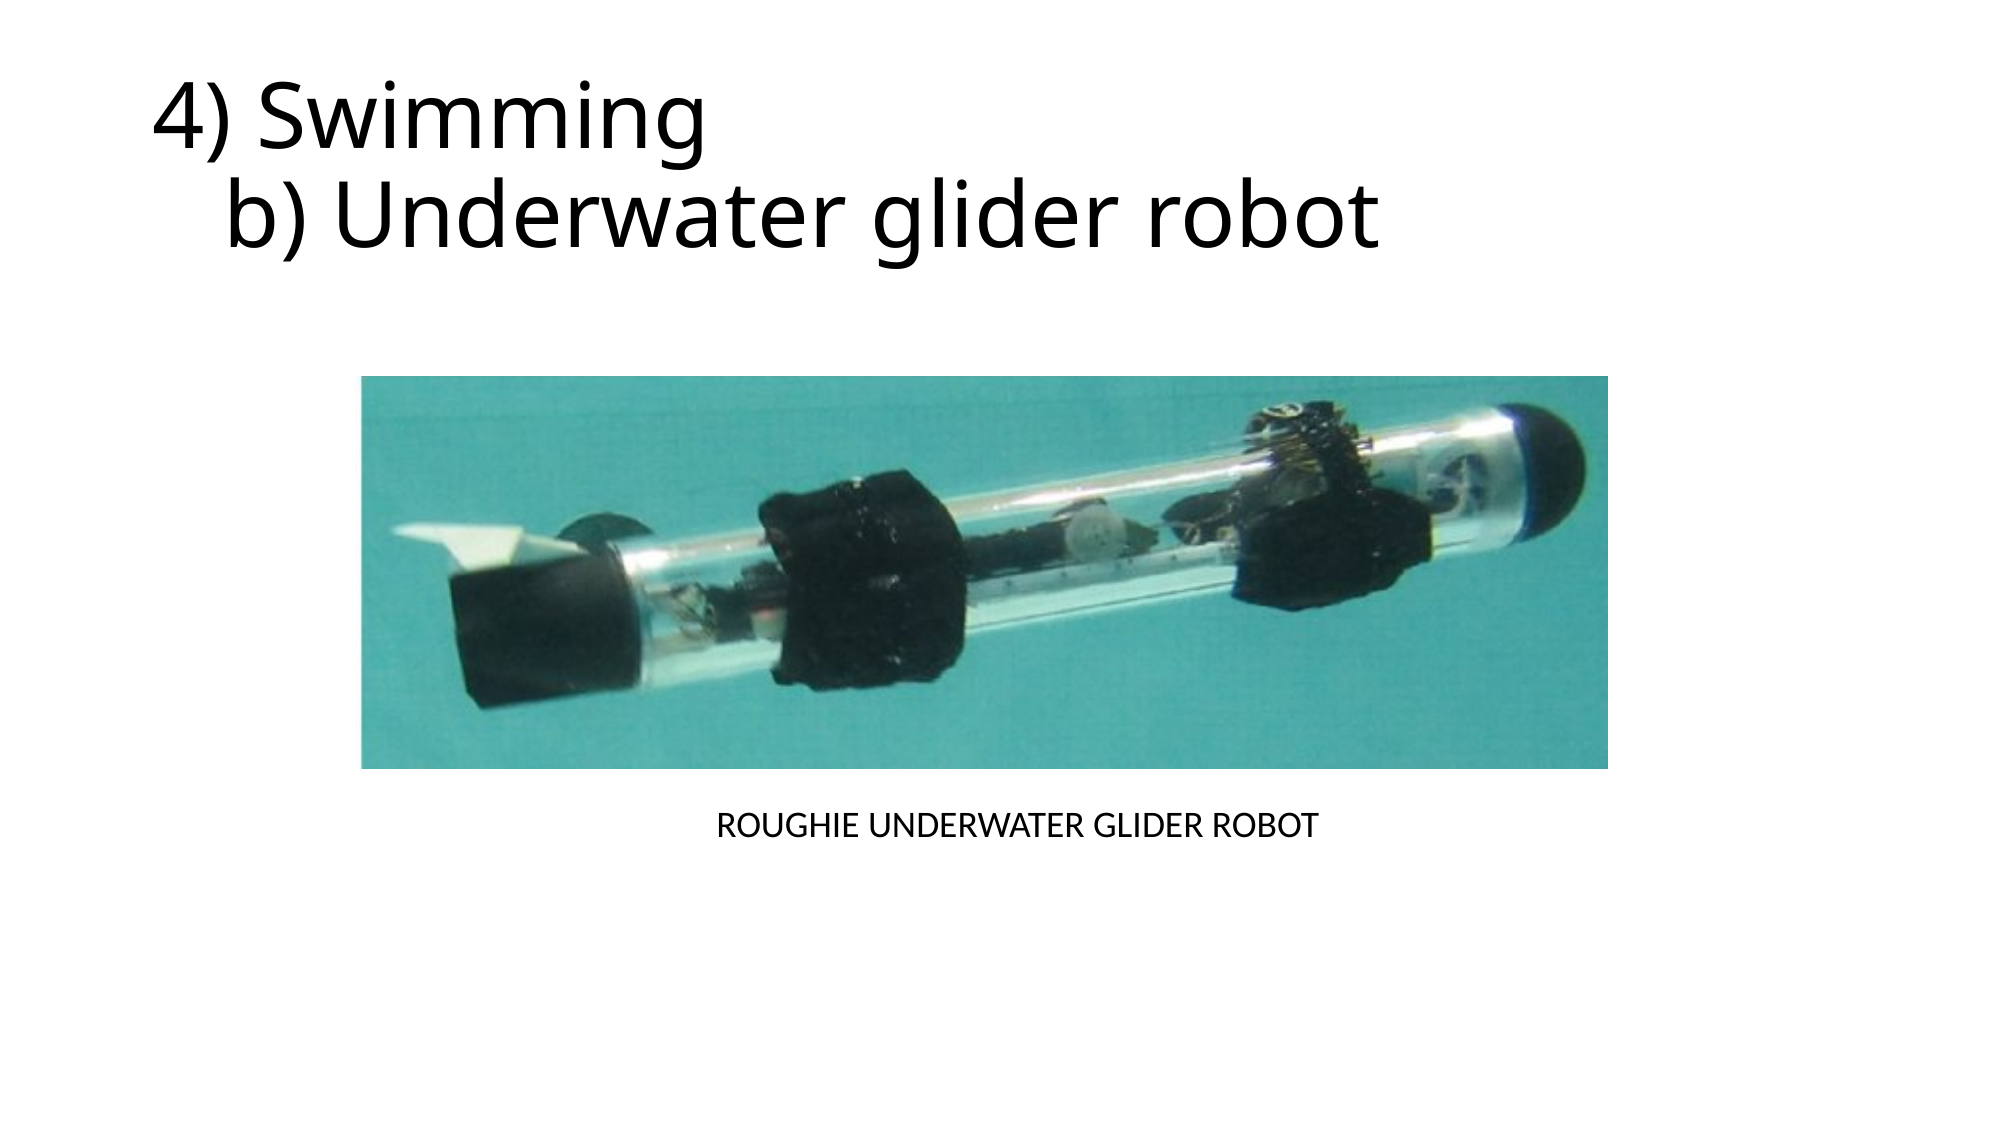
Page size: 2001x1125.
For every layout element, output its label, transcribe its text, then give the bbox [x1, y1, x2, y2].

title 4) Swimming b) Underwater glider robot [137, 59, 1863, 278]
text_box ROUGHIE UNDERWATER GLIDER ROBOT [701, 792, 1343, 853]
picture [354, 376, 1612, 769]
